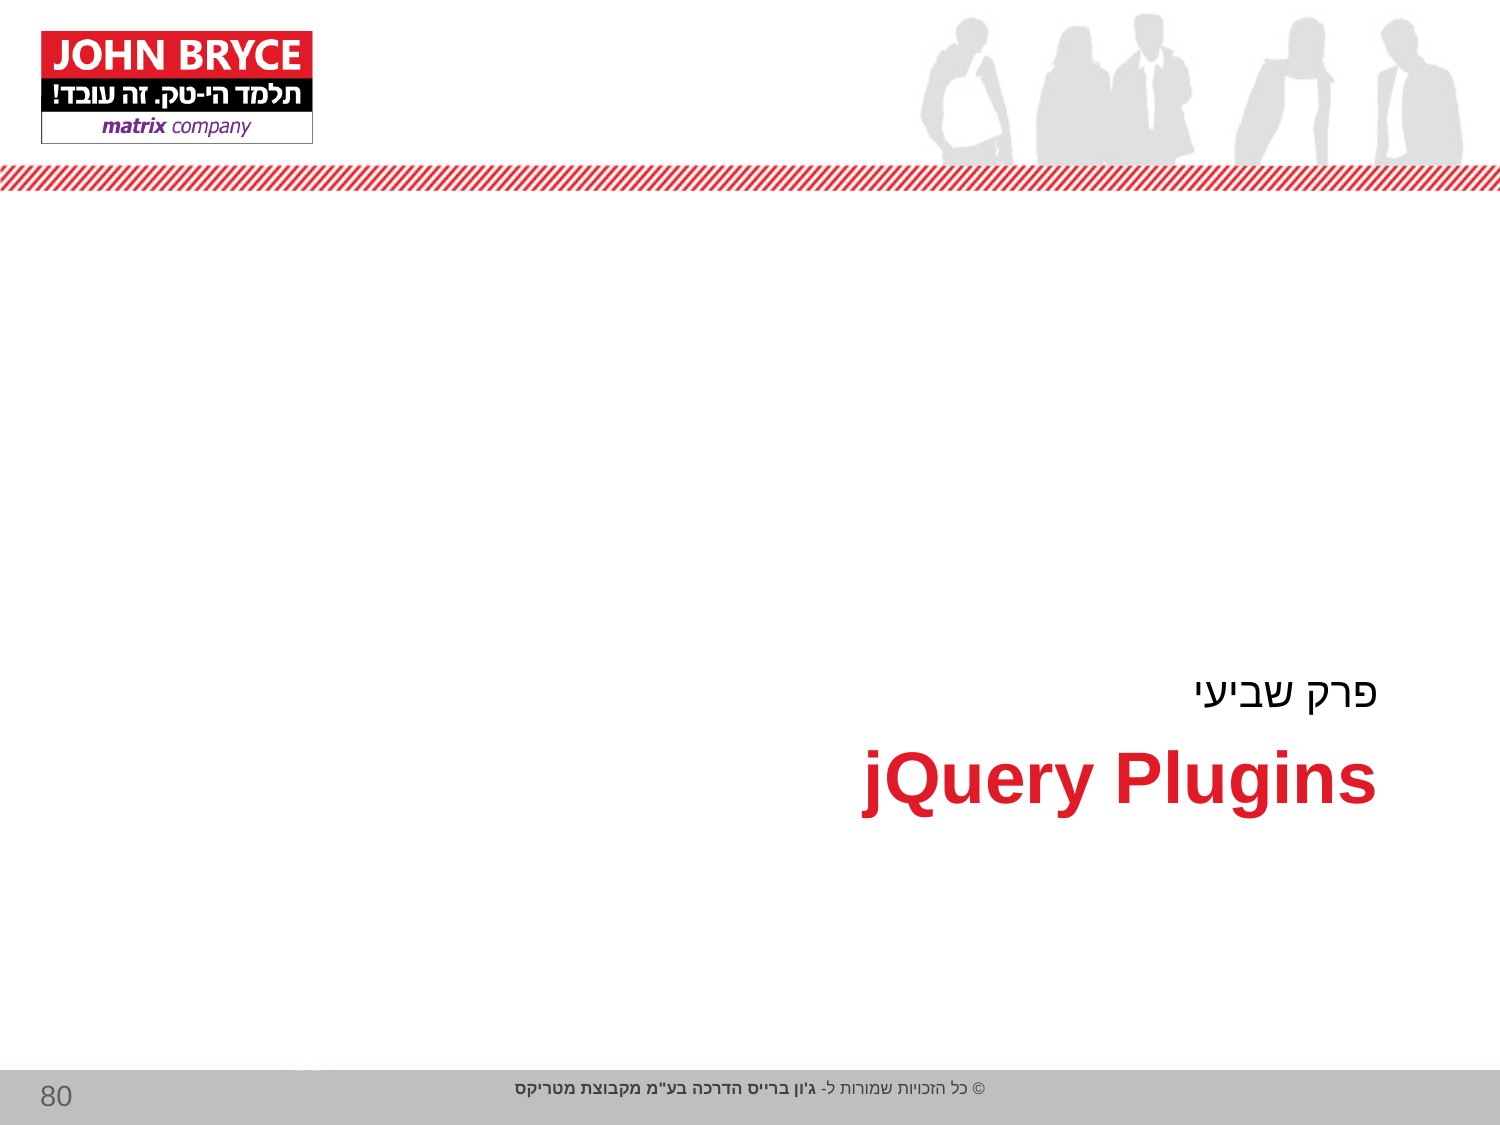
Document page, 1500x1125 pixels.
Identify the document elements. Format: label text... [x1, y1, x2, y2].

picture [0, 0, 1500, 1070]
list פרק שביעי [118, 476, 1394, 723]
title jQuery Plugins [118, 723, 1394, 947]
